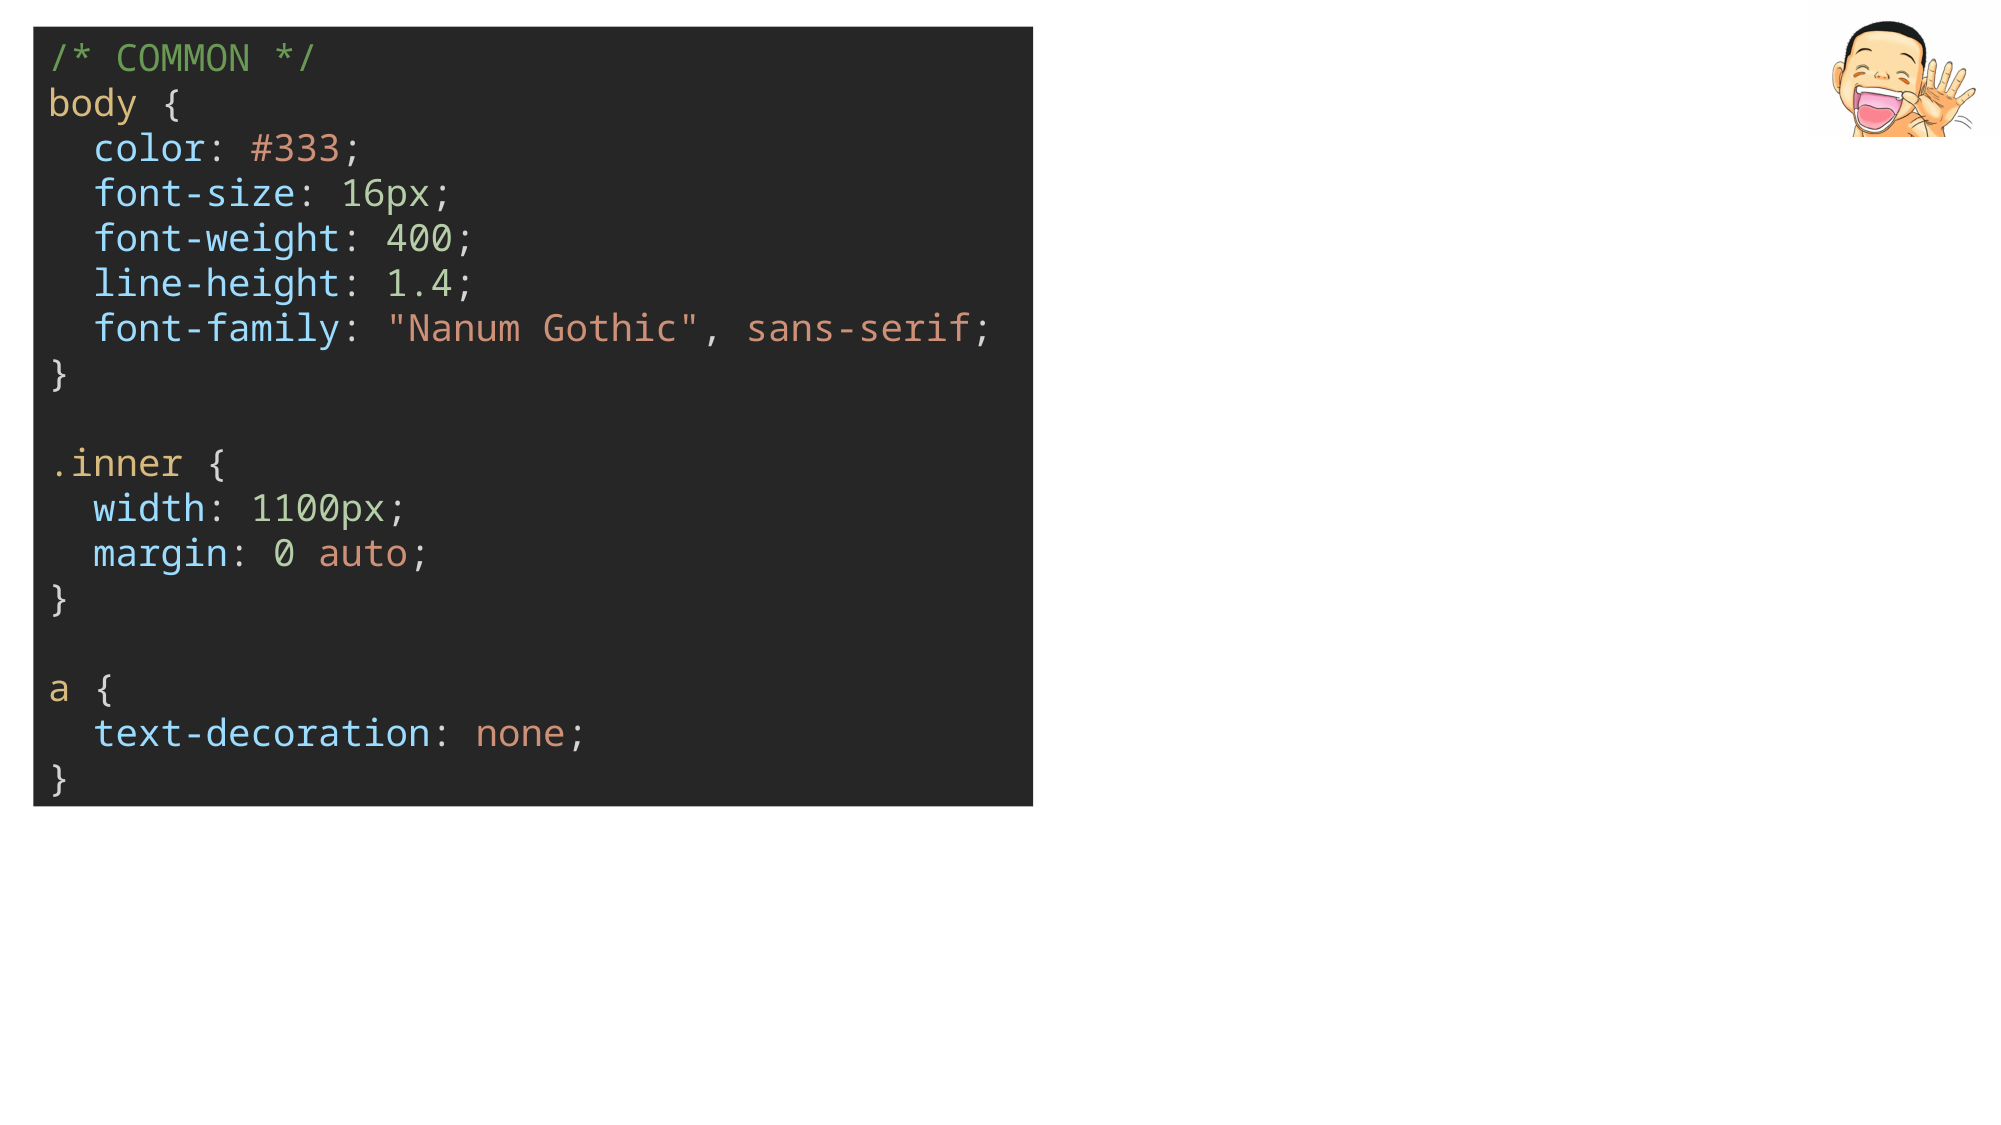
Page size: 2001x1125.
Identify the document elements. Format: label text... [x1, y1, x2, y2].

picture [1808, 0, 2000, 137]
text_box /* COMMON */ body { color: #333; font-size: 16px; font-weight: 400; line-height: 1.4; font-family: "Nanum Gothic", sans-serif; } .inner { width: 1100px; margin: 0 auto; } a { text-decoration: none; } [33, 26, 1034, 807]
